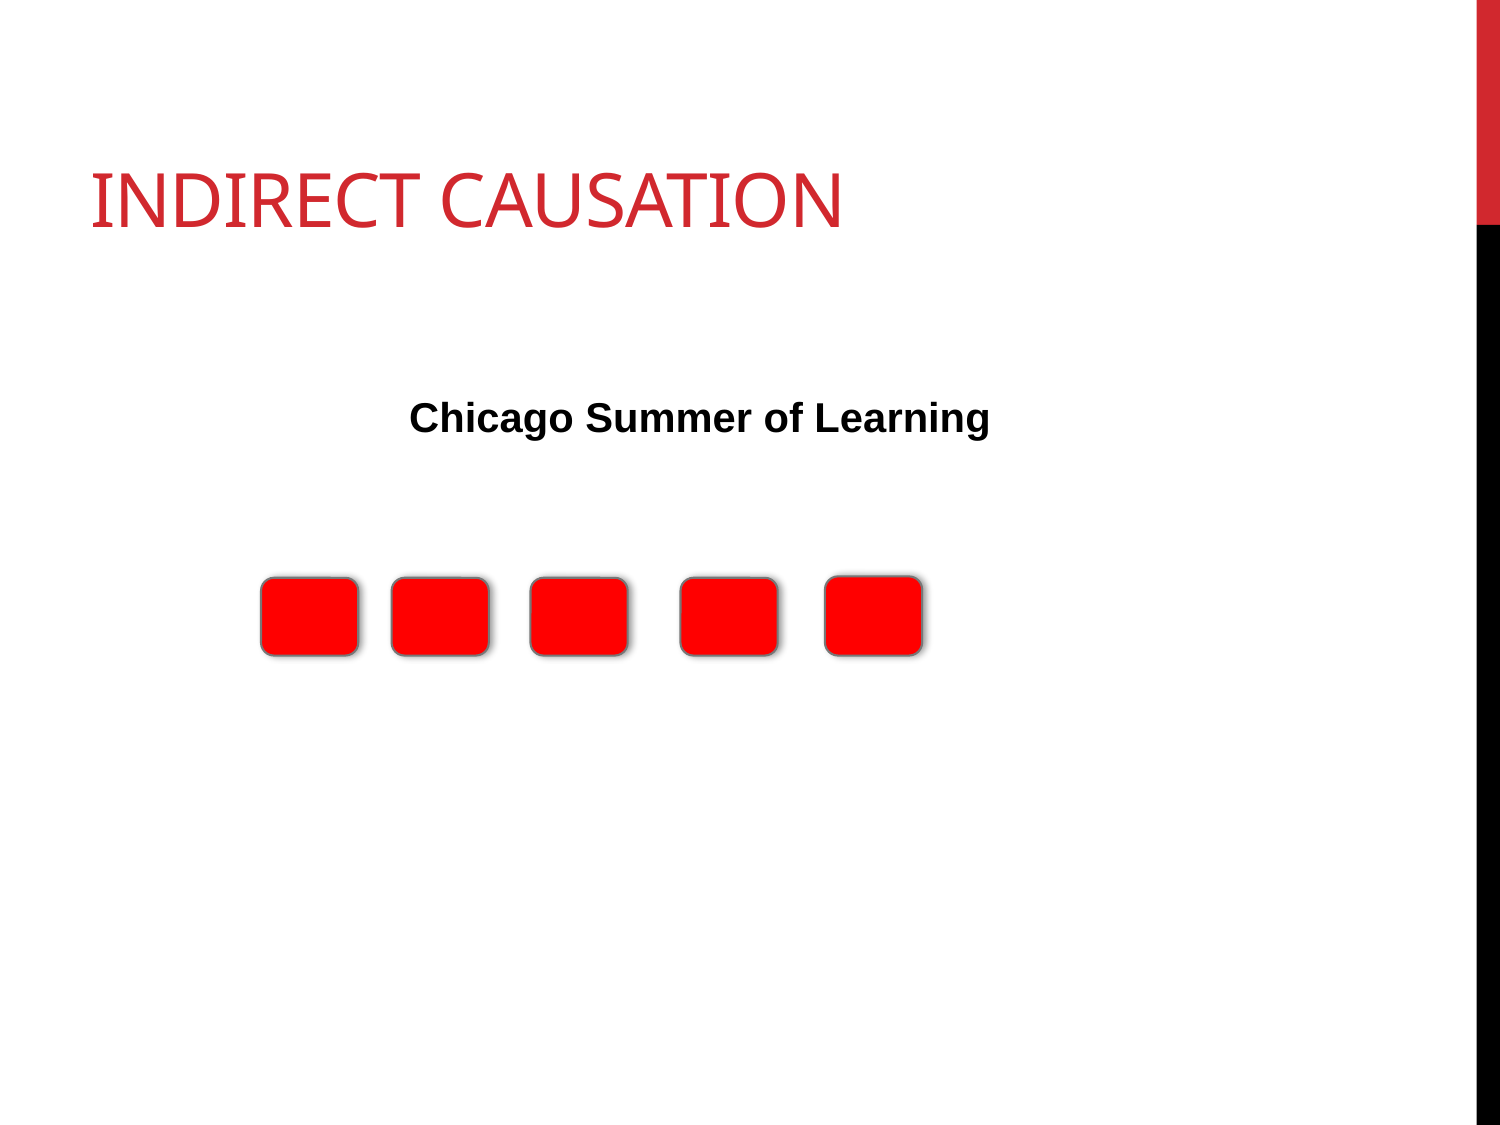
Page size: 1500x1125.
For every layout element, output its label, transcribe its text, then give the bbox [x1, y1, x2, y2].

text_box [529, 576, 629, 657]
text_box [679, 576, 779, 657]
text_box [823, 575, 924, 657]
list Chicago Summer of Learning [75, 383, 1325, 495]
title Indirect Causation [75, 25, 1025, 250]
text_box [259, 576, 360, 657]
text_box [390, 576, 490, 657]
